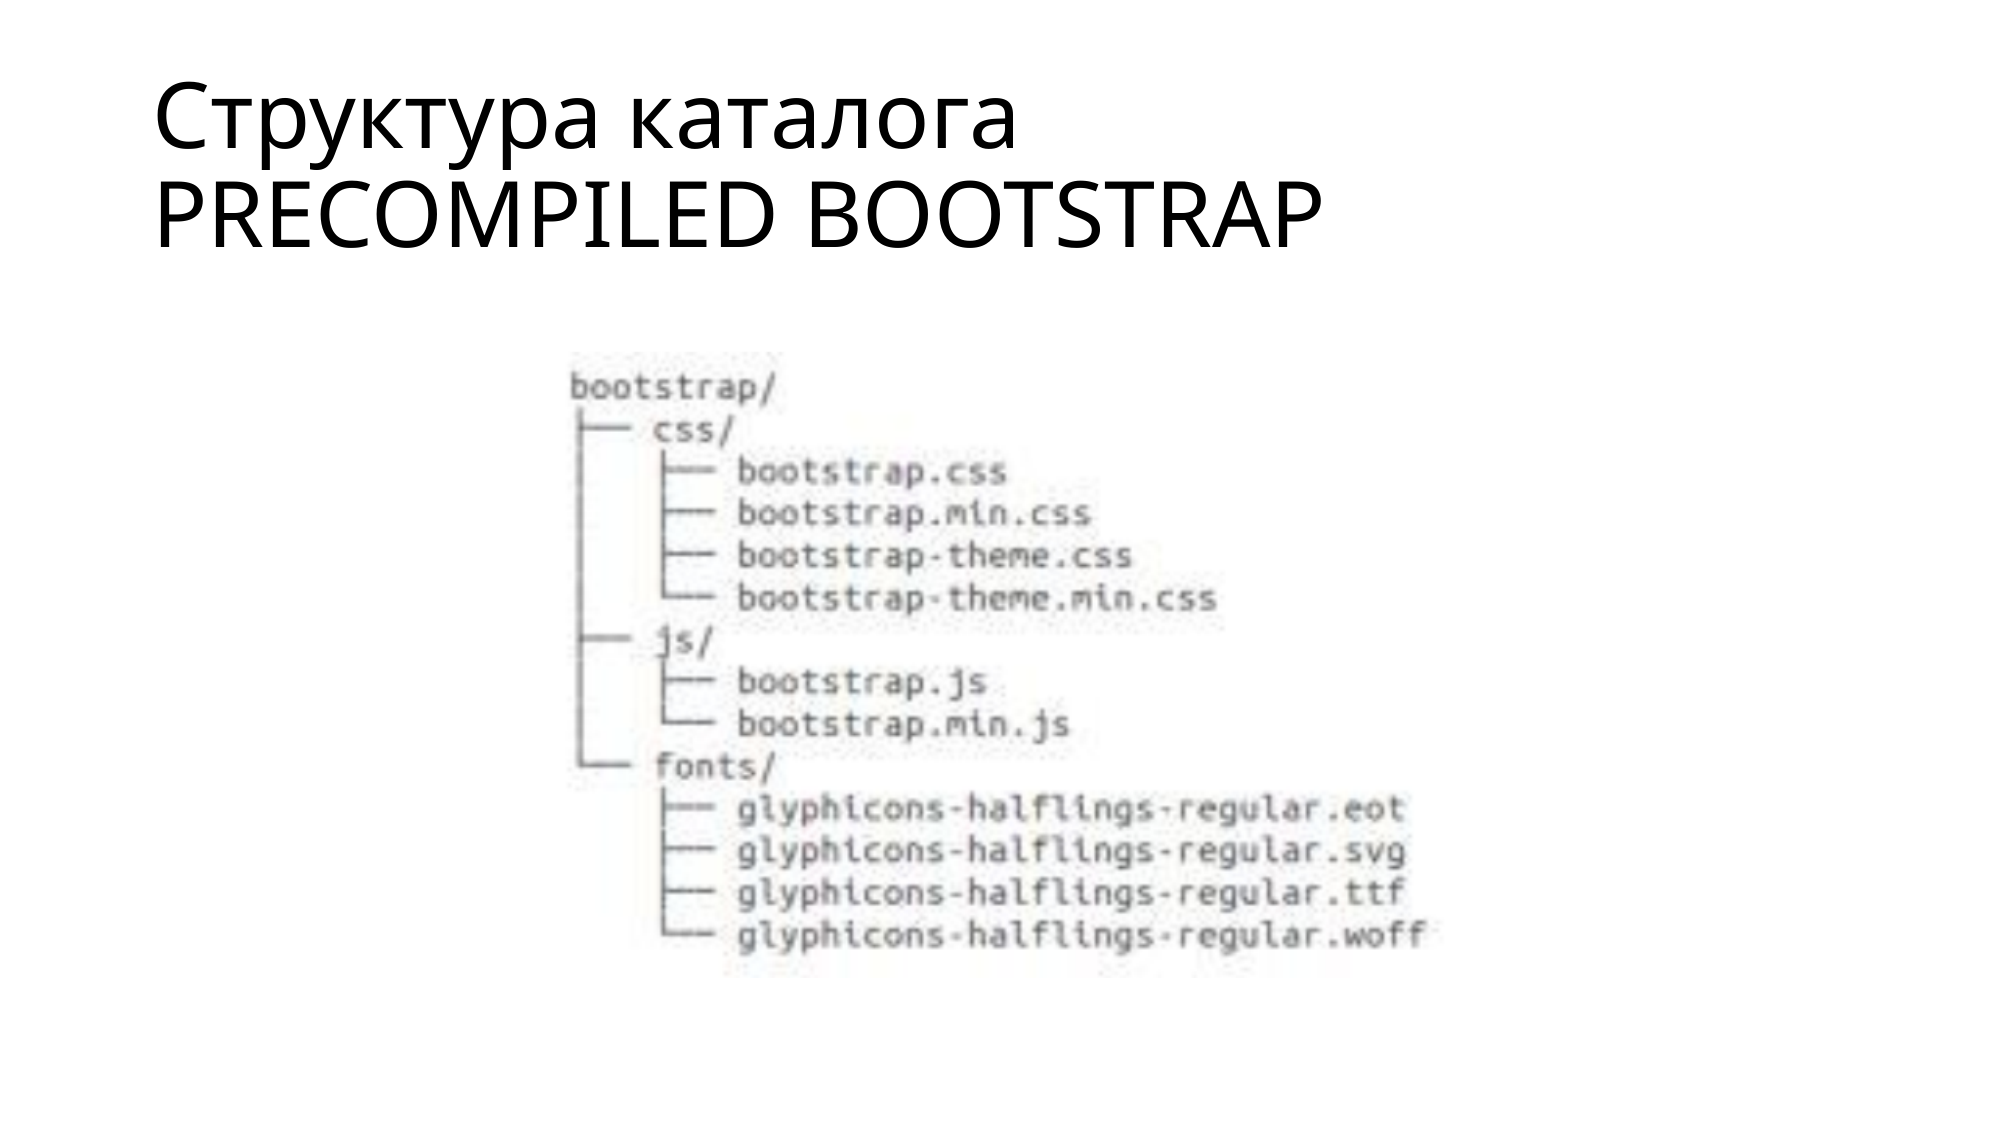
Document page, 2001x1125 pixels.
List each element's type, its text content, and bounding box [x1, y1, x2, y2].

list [521, 335, 1479, 978]
title Структура каталога PRECOMPILED BOOTSTRAP [137, 59, 1863, 278]
